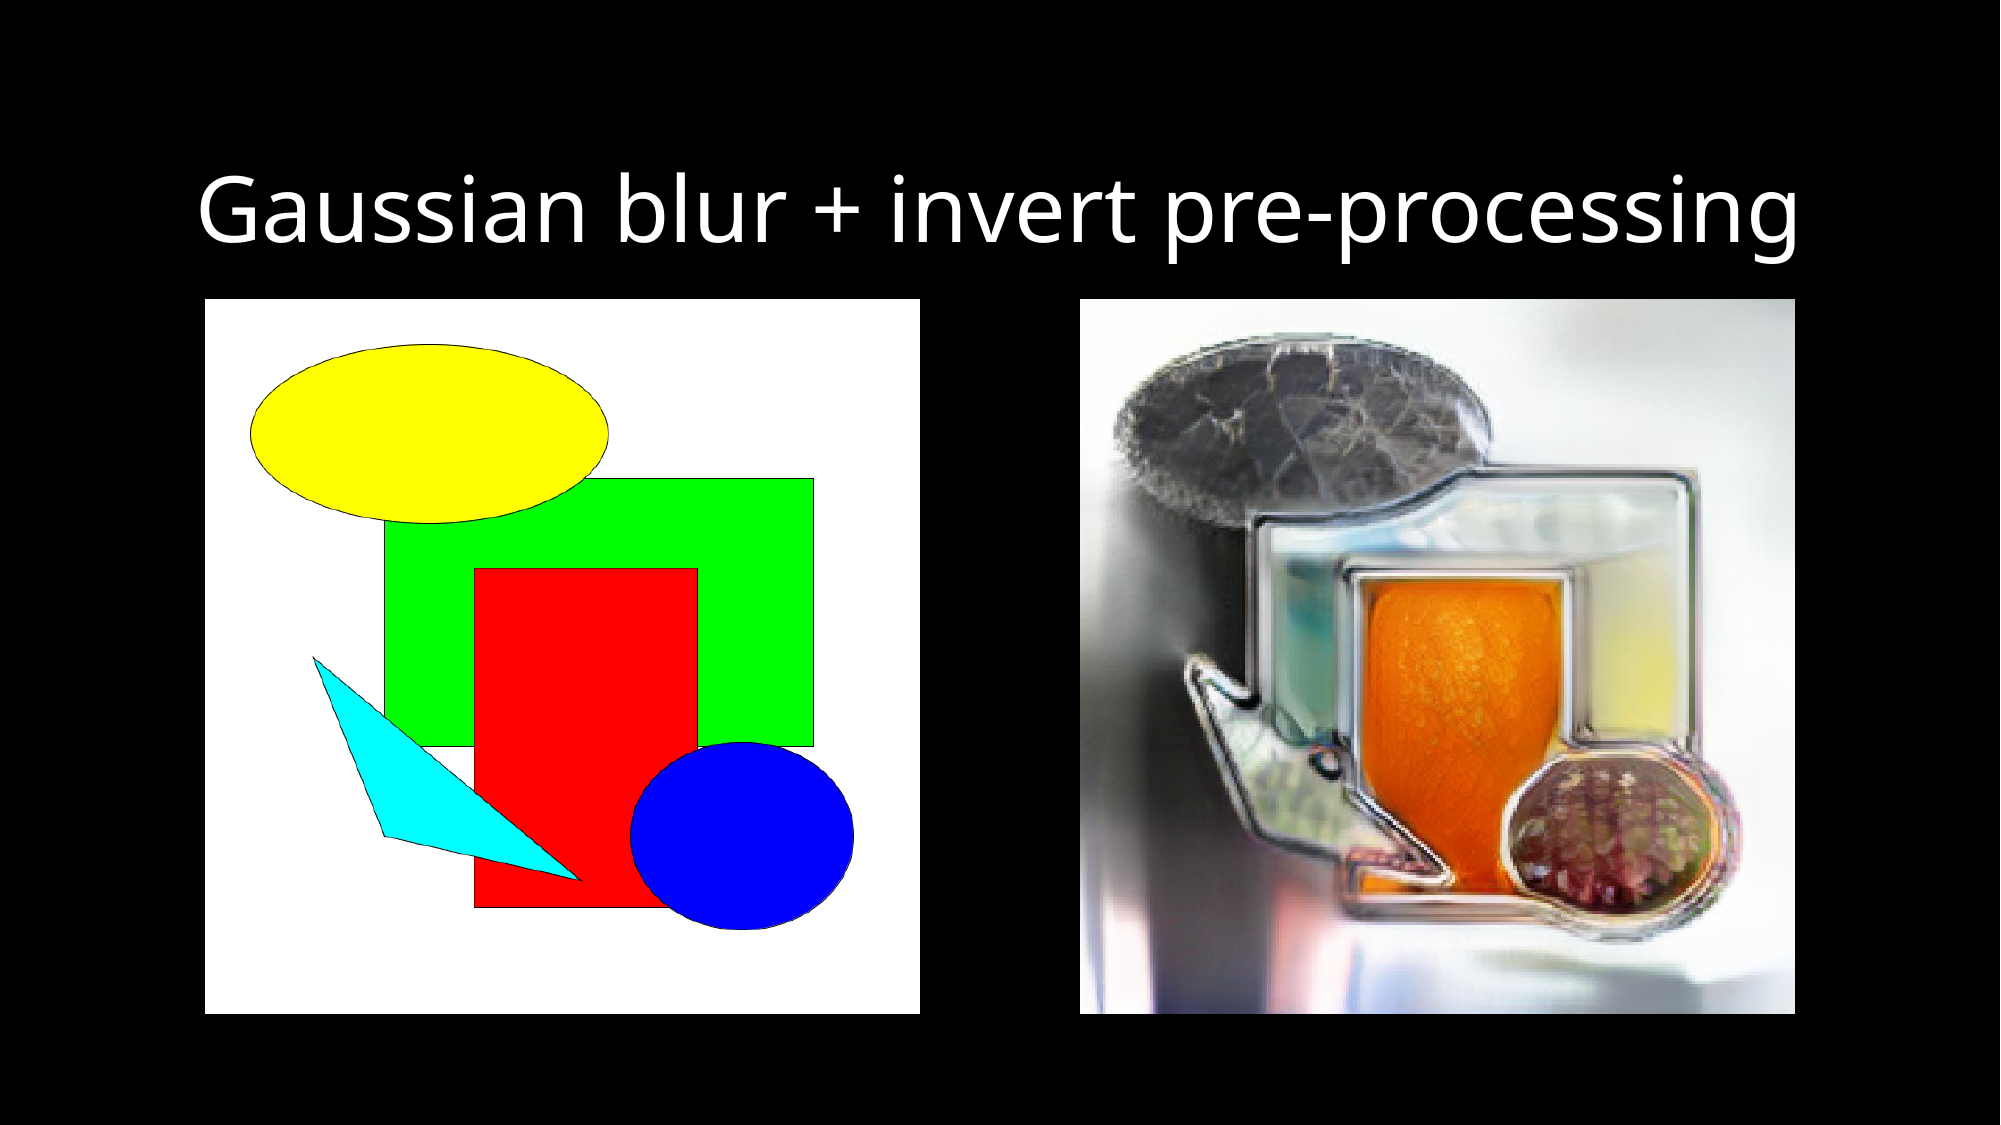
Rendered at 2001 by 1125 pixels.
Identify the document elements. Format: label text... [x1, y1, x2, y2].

title Gaussian blur + invert pre-processing [137, 103, 1863, 322]
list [1080, 299, 1795, 1014]
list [205, 299, 920, 1014]
